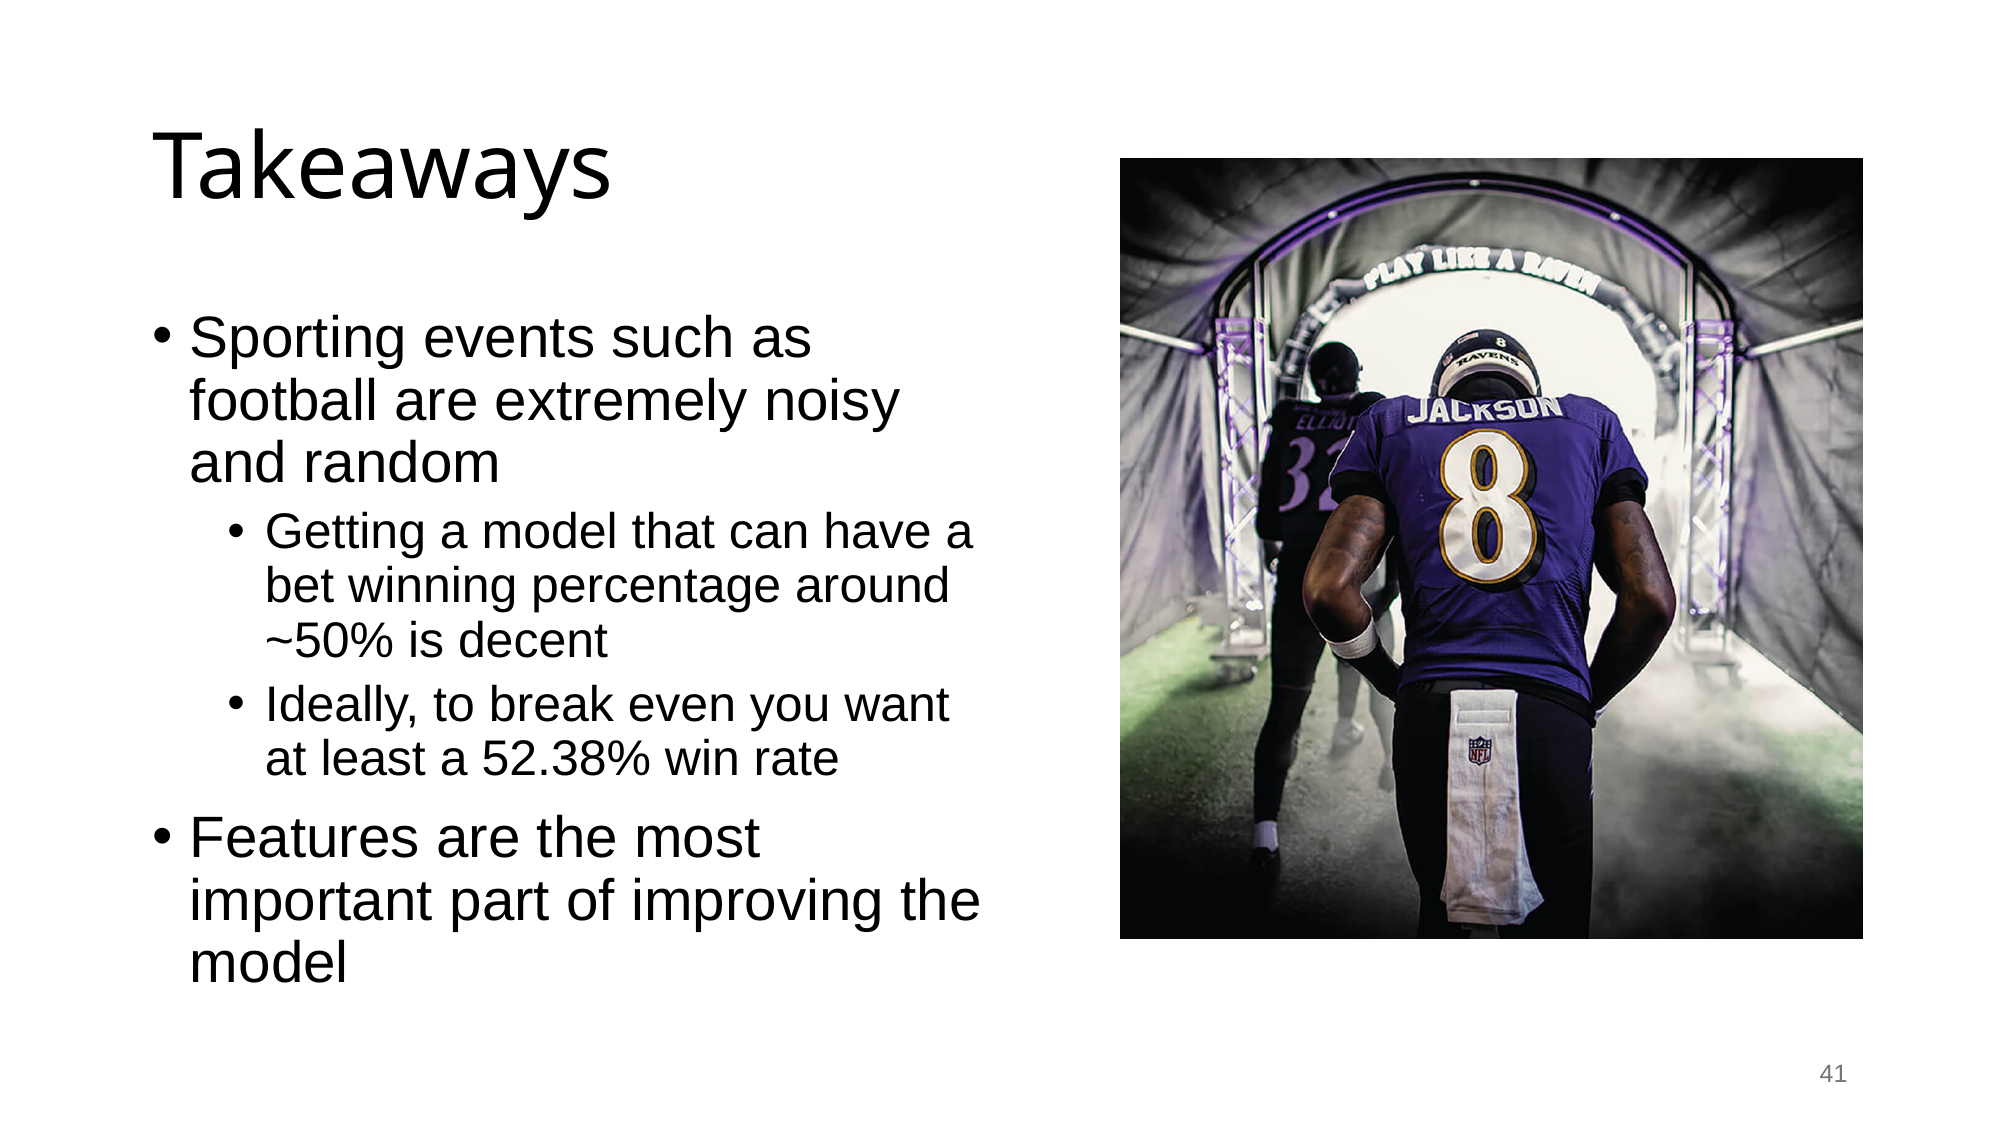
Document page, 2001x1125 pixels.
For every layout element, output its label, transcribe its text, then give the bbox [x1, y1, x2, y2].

picture [1119, 158, 1863, 939]
slide_number ‹#› [1412, 1042, 1863, 1103]
list Sporting events such as football are extremely noisy and random Getting a model that can have a bet winning percentage around ~50% is decent Ideally, to break even you want at least a 52.38% win rate Features are the most important part of improving the model [137, 299, 1008, 1014]
title Takeaways [137, 59, 1863, 278]
